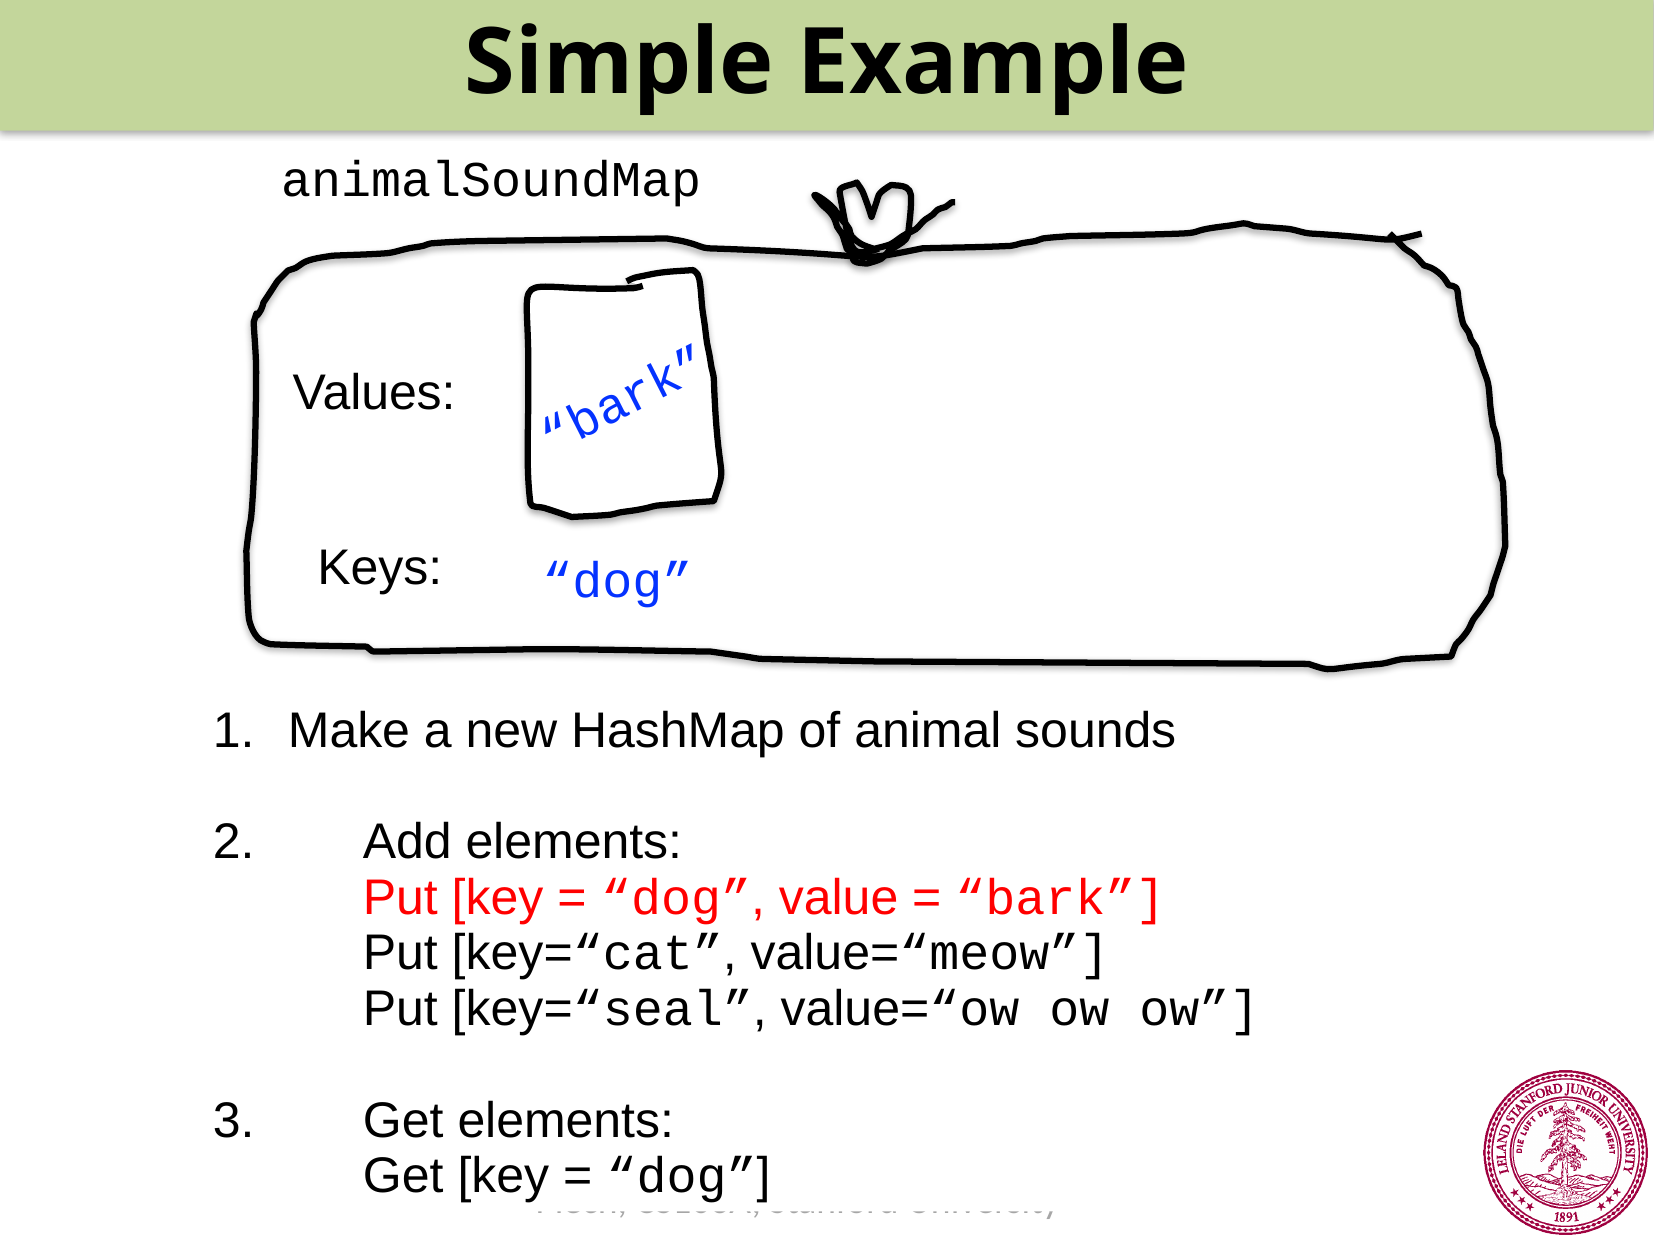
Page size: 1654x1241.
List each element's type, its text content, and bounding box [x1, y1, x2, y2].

text_box [245, 222, 1507, 670]
text_box Simple Example [0, 0, 1654, 134]
text_box animalSoundMap [266, 144, 716, 216]
text_box Make a new HashMap of animal sounds 2. Add elements: Put [key = “dog”, value = “bark”] Put [key=“cat”, value=“meow”] Put [key=“seal”, value=“ow ow ow”] 3. Get elements: Get [key = “dog”] [198, 695, 1275, 1212]
picture [1483, 1070, 1648, 1235]
text_box [813, 181, 956, 265]
